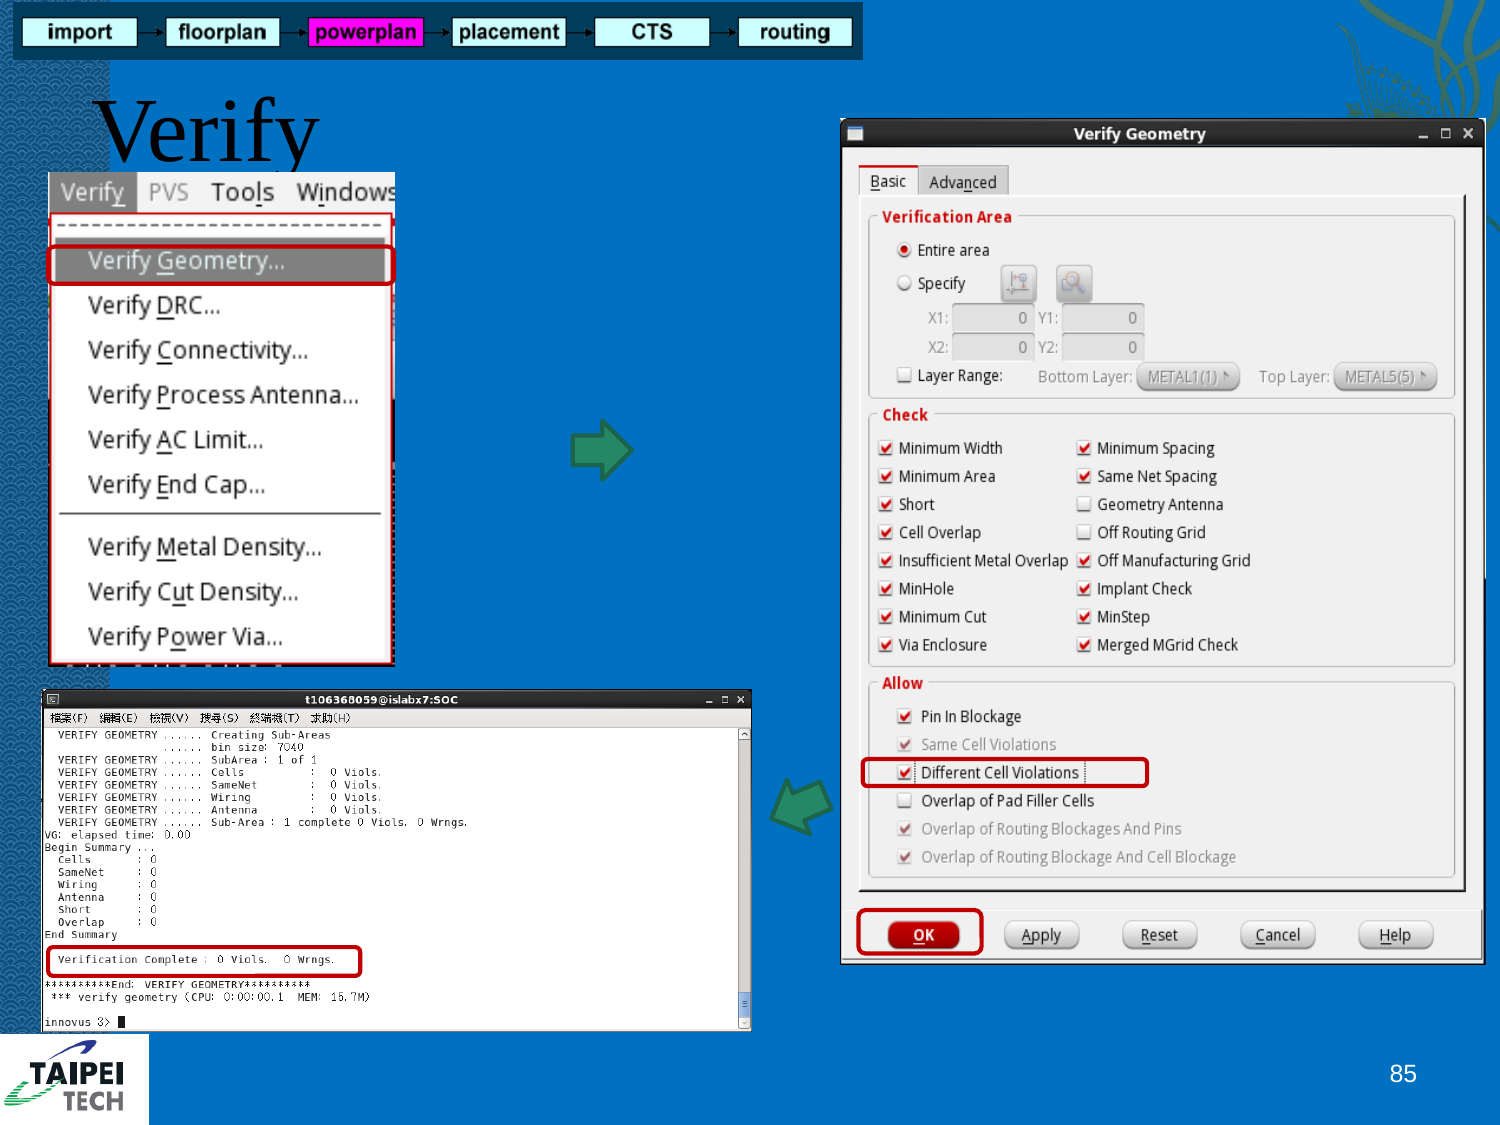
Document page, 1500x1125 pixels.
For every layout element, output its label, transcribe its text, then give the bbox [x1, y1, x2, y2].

title Verify [76, 31, 1427, 219]
text_box [572, 420, 632, 480]
text_box [771, 779, 832, 835]
slide_number ‹#› [1074, 1042, 1425, 1103]
picture [839, 0, 1500, 965]
picture [0, 0, 863, 1125]
